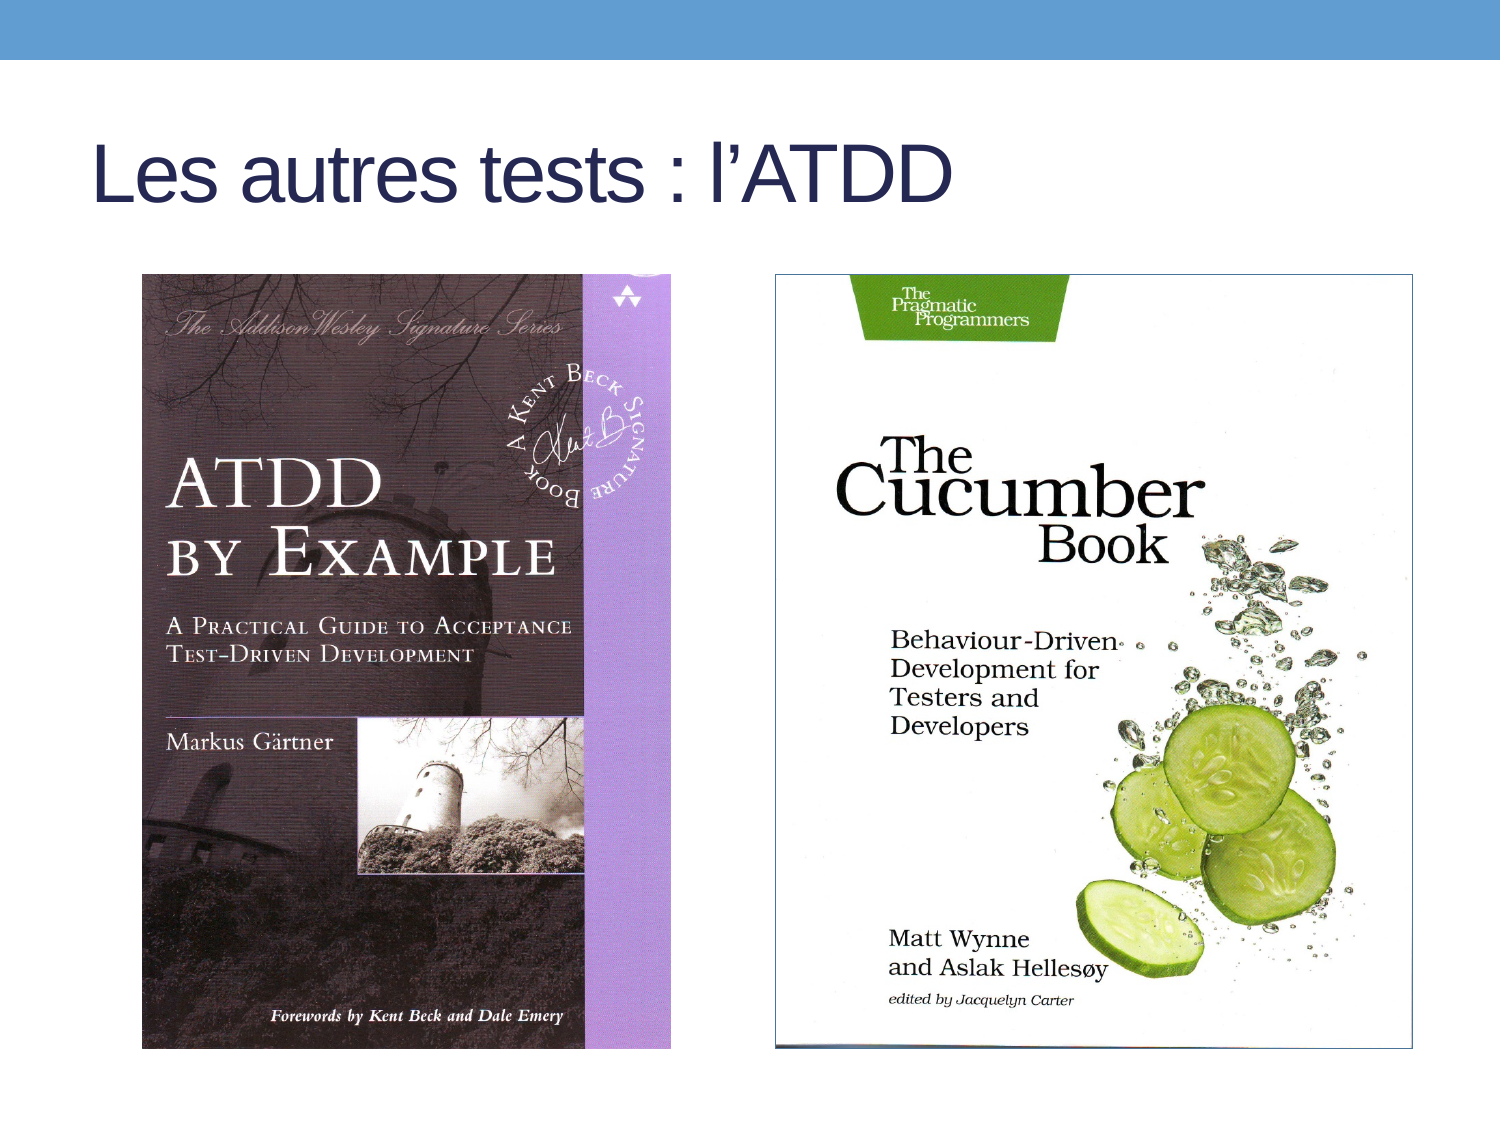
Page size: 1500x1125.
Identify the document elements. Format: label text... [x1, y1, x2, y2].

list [141, 274, 671, 1049]
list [775, 274, 1413, 1049]
title Les autres tests : l’ATDD [75, 87, 1425, 250]
